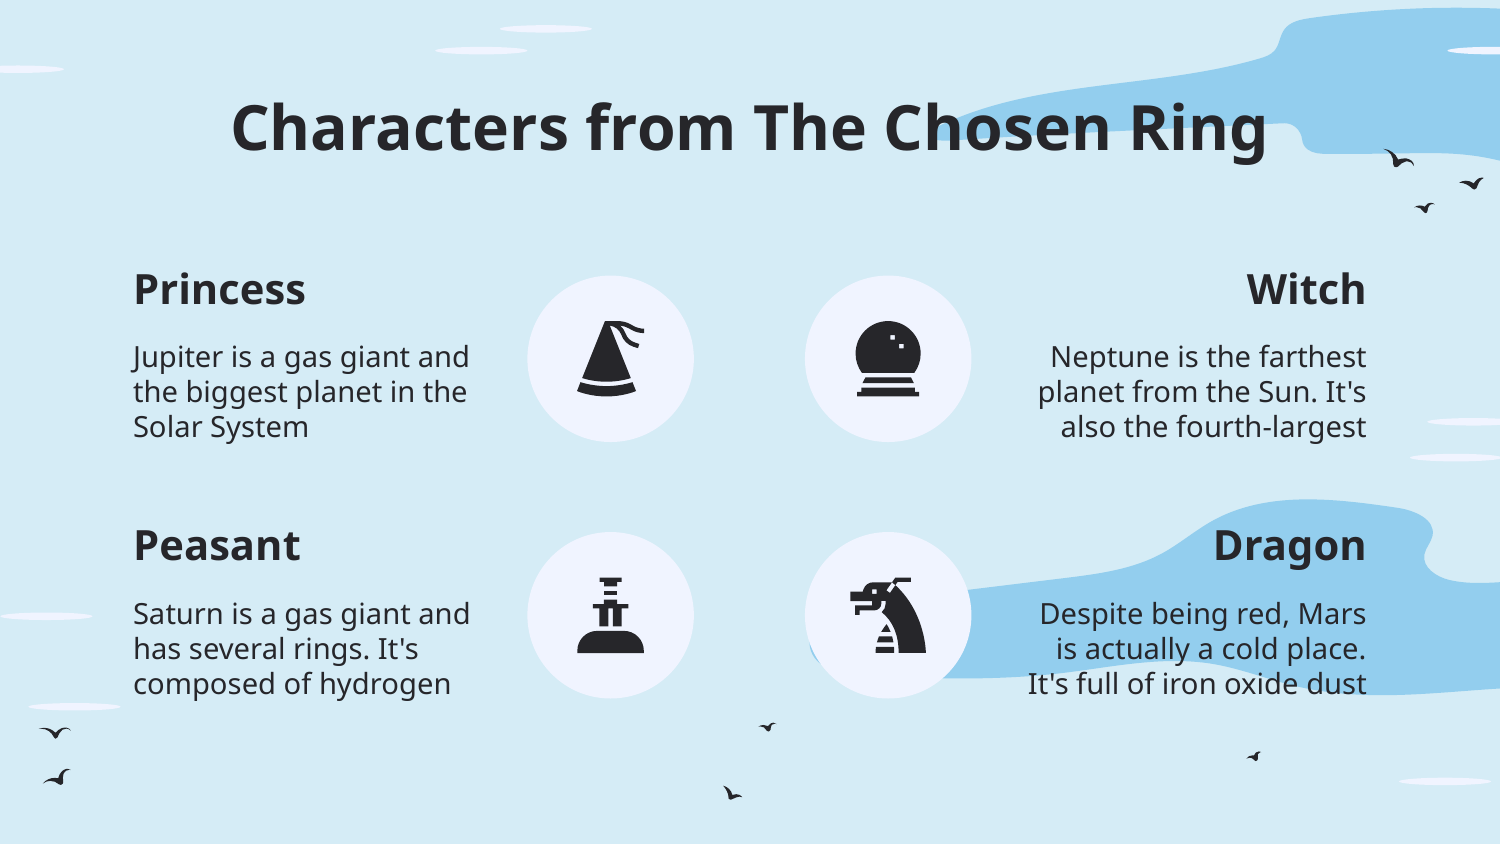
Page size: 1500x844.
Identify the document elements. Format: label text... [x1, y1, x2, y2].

text_box [527, 275, 694, 443]
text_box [576, 320, 645, 397]
title Characters from The Chosen Ring [118, 72, 1382, 167]
title Princess [118, 251, 504, 323]
title Dragon [996, 508, 1382, 580]
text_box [850, 577, 927, 654]
subtitle Neptune is the farthest planet from the Sun. It's also the fourth-largest [996, 323, 1382, 442]
title Witch [996, 251, 1382, 323]
text_box [804, 532, 972, 699]
text_box [804, 275, 972, 443]
text_box [527, 532, 694, 699]
title Peasant [118, 508, 504, 580]
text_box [855, 320, 921, 397]
subtitle Saturn is a gas giant and has several rings. It's composed of hydrogen [118, 580, 504, 699]
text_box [577, 577, 645, 654]
subtitle Jupiter is a gas giant and the biggest planet in the Solar System [118, 323, 504, 442]
subtitle Despite being red, Mars is actually a cold place. It's full of iron oxide dust [996, 580, 1382, 699]
